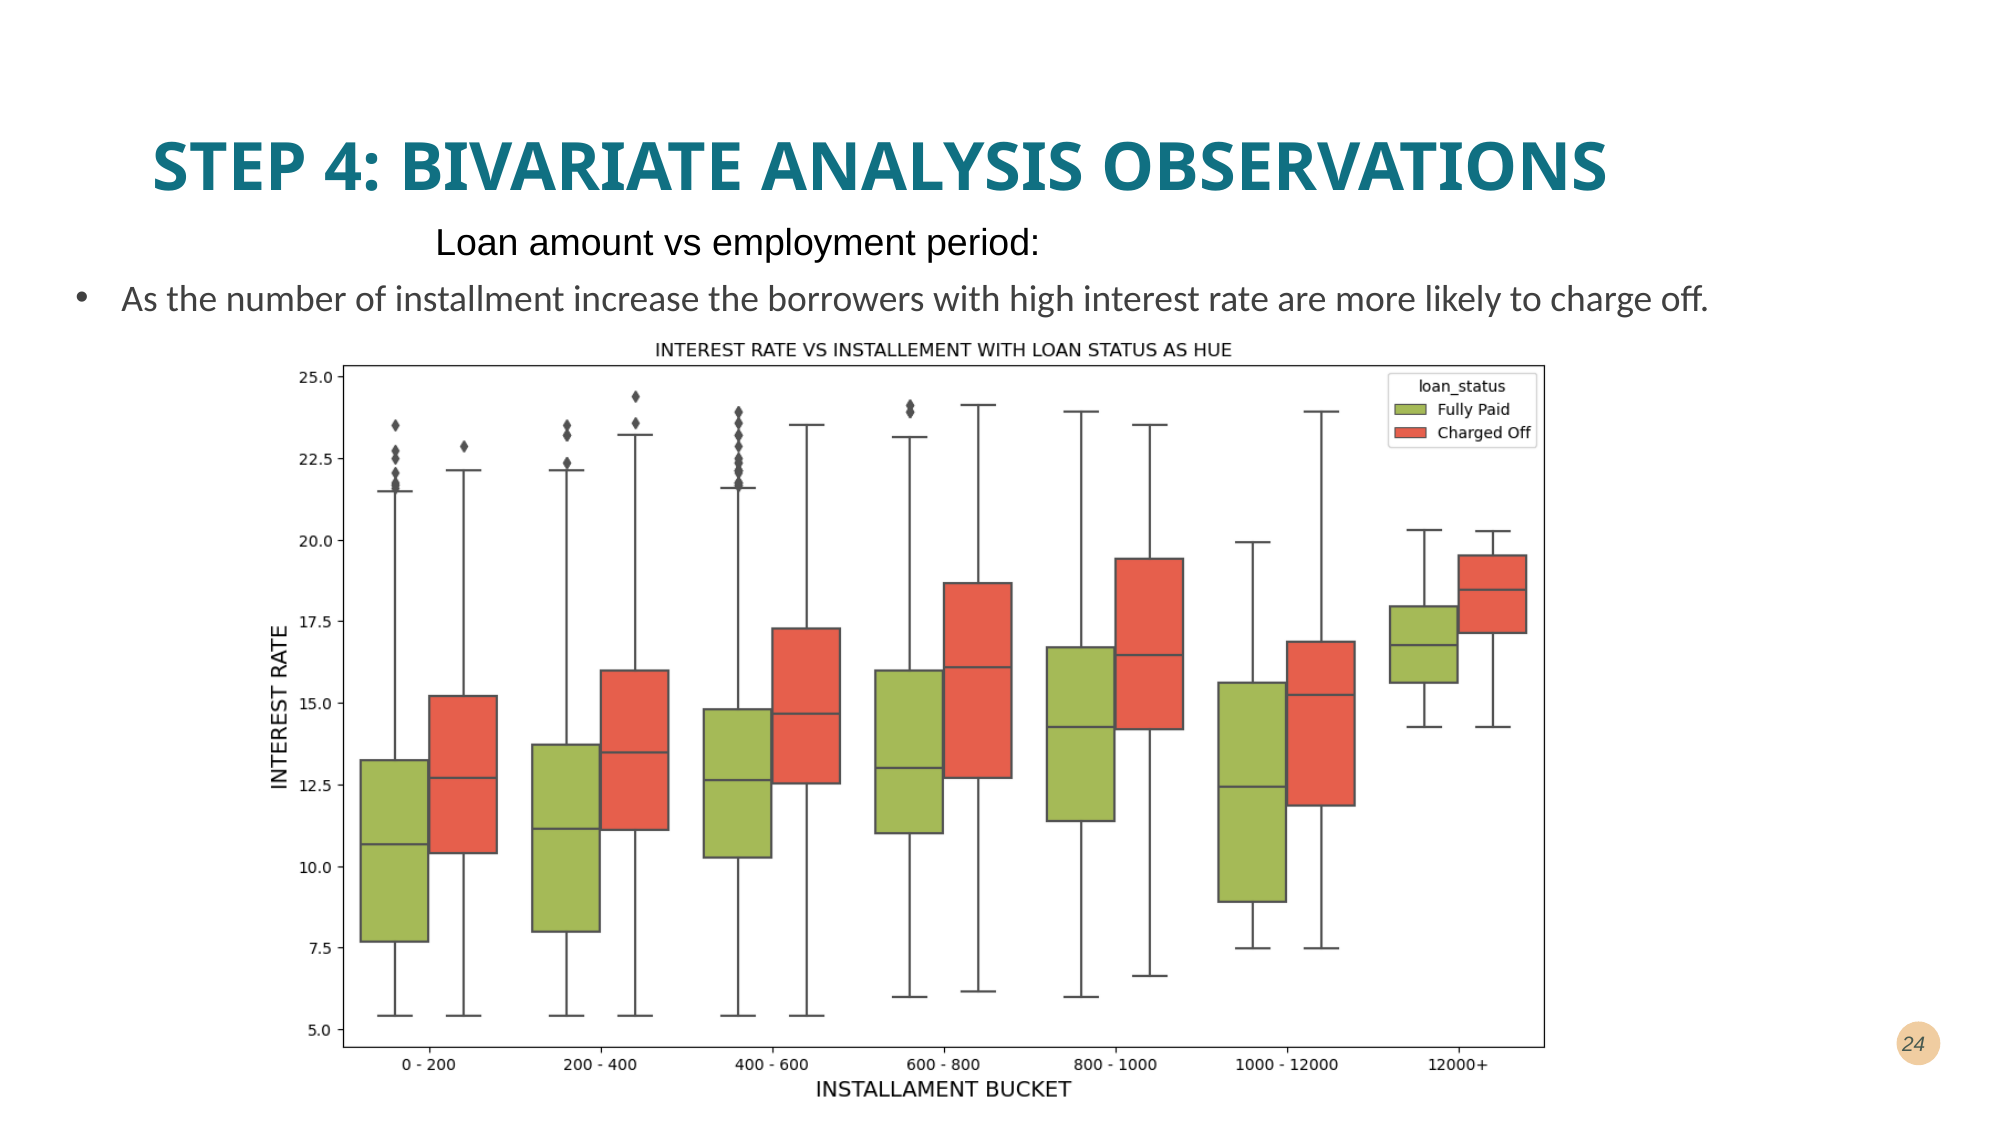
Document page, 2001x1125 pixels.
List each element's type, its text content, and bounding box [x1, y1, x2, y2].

list As the number of installment increase the borrowers with high interest rate are more likely to charge off. [60, 271, 1915, 992]
title STEP 4: BIVARIATE ANALYSIS OBSERVATIONS [137, 59, 1863, 278]
slide_number 24 [1881, 1012, 1940, 1073]
text_box Loan amount vs employment period: [420, 210, 1555, 271]
picture [260, 332, 1555, 1111]
